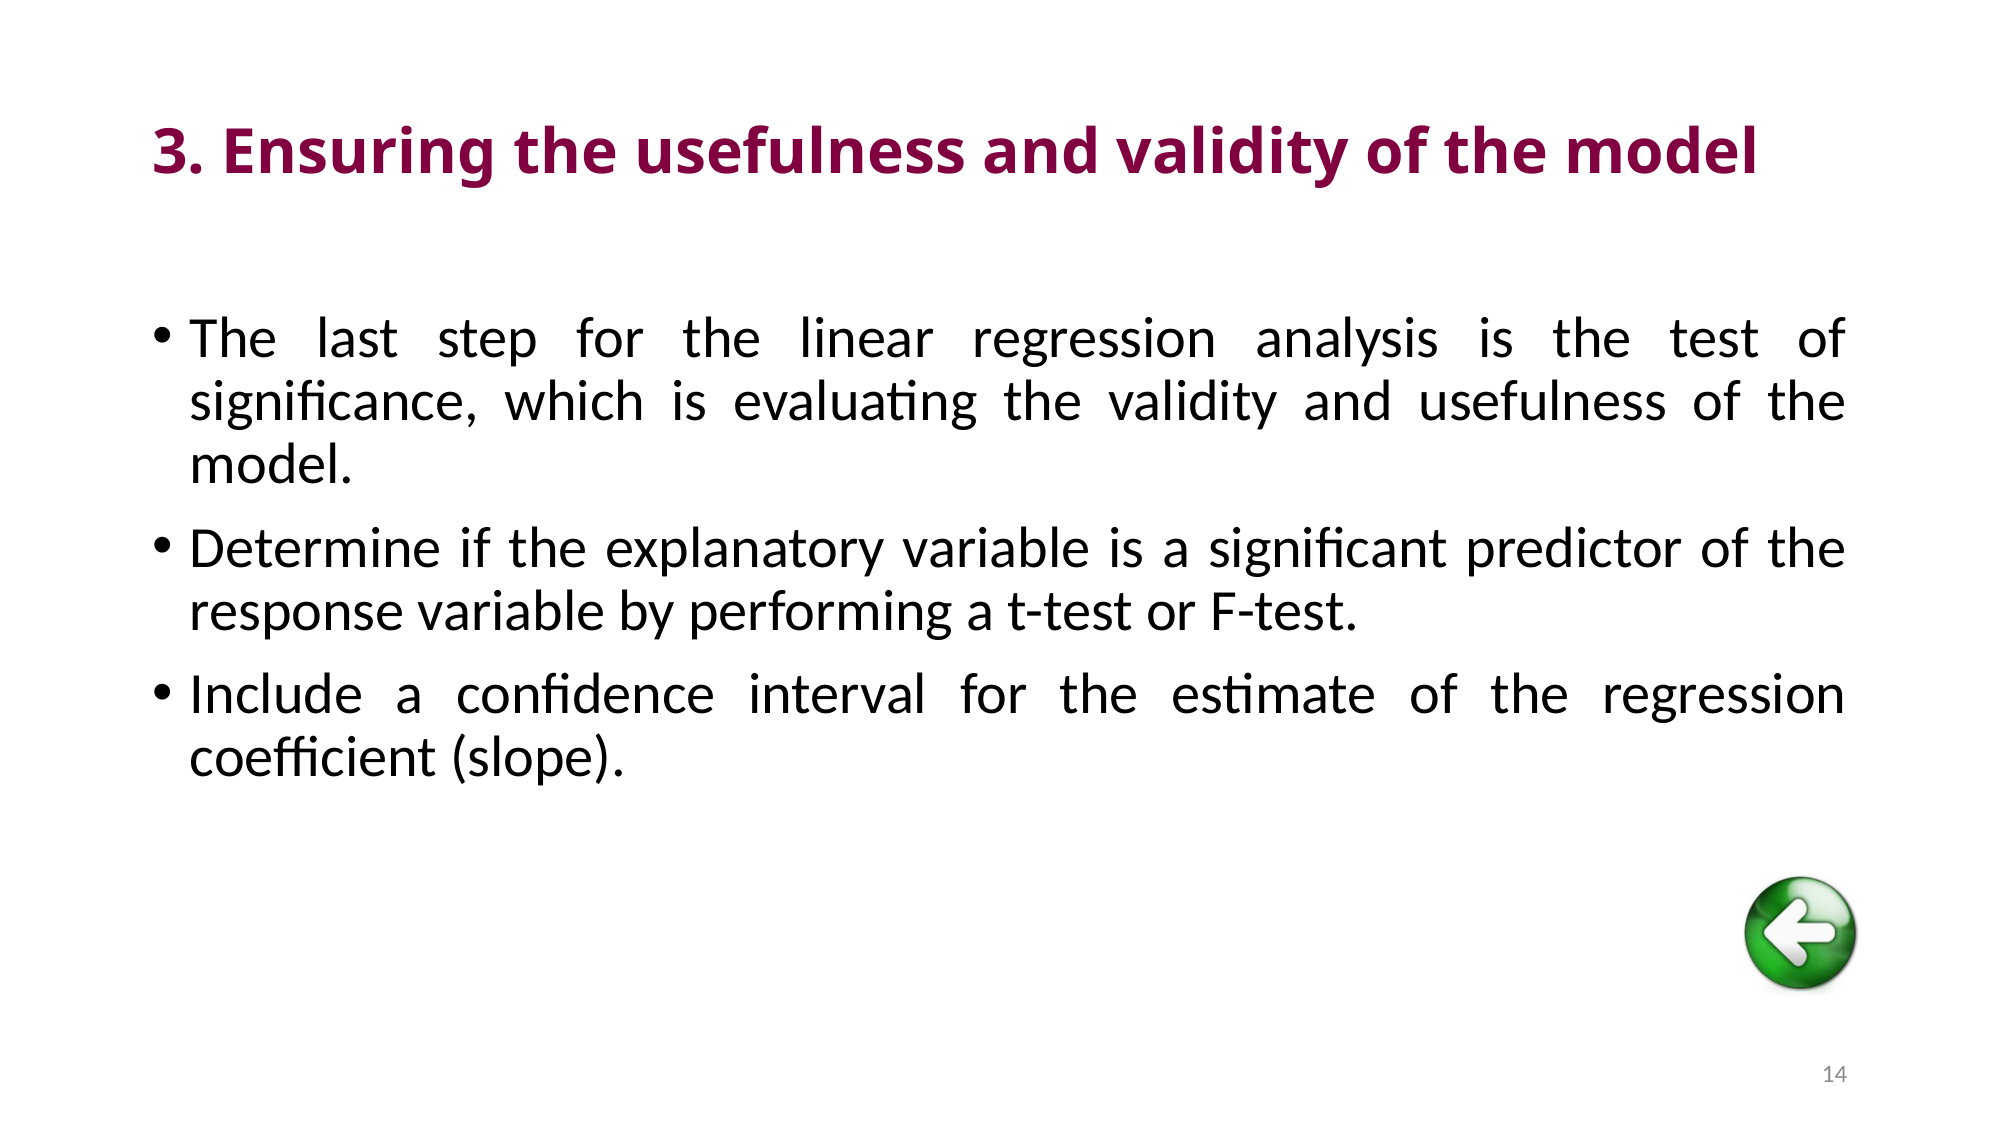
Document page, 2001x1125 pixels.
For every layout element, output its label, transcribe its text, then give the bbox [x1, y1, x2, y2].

list The last step for the linear regression analysis is the test of significance, which is evaluating the validity and usefulness of the model. Determine if the explanatory variable is a significant predictor of the response variable by performing a t-test or F-test. Include a confidence interval for the estimate of the regression coefficient (slope). [137, 299, 1863, 1014]
slide_number 14 [1412, 1042, 1863, 1103]
title 3. Ensuring the usefulness and validity of the model [137, 82, 1863, 299]
picture [1736, 868, 1863, 996]
